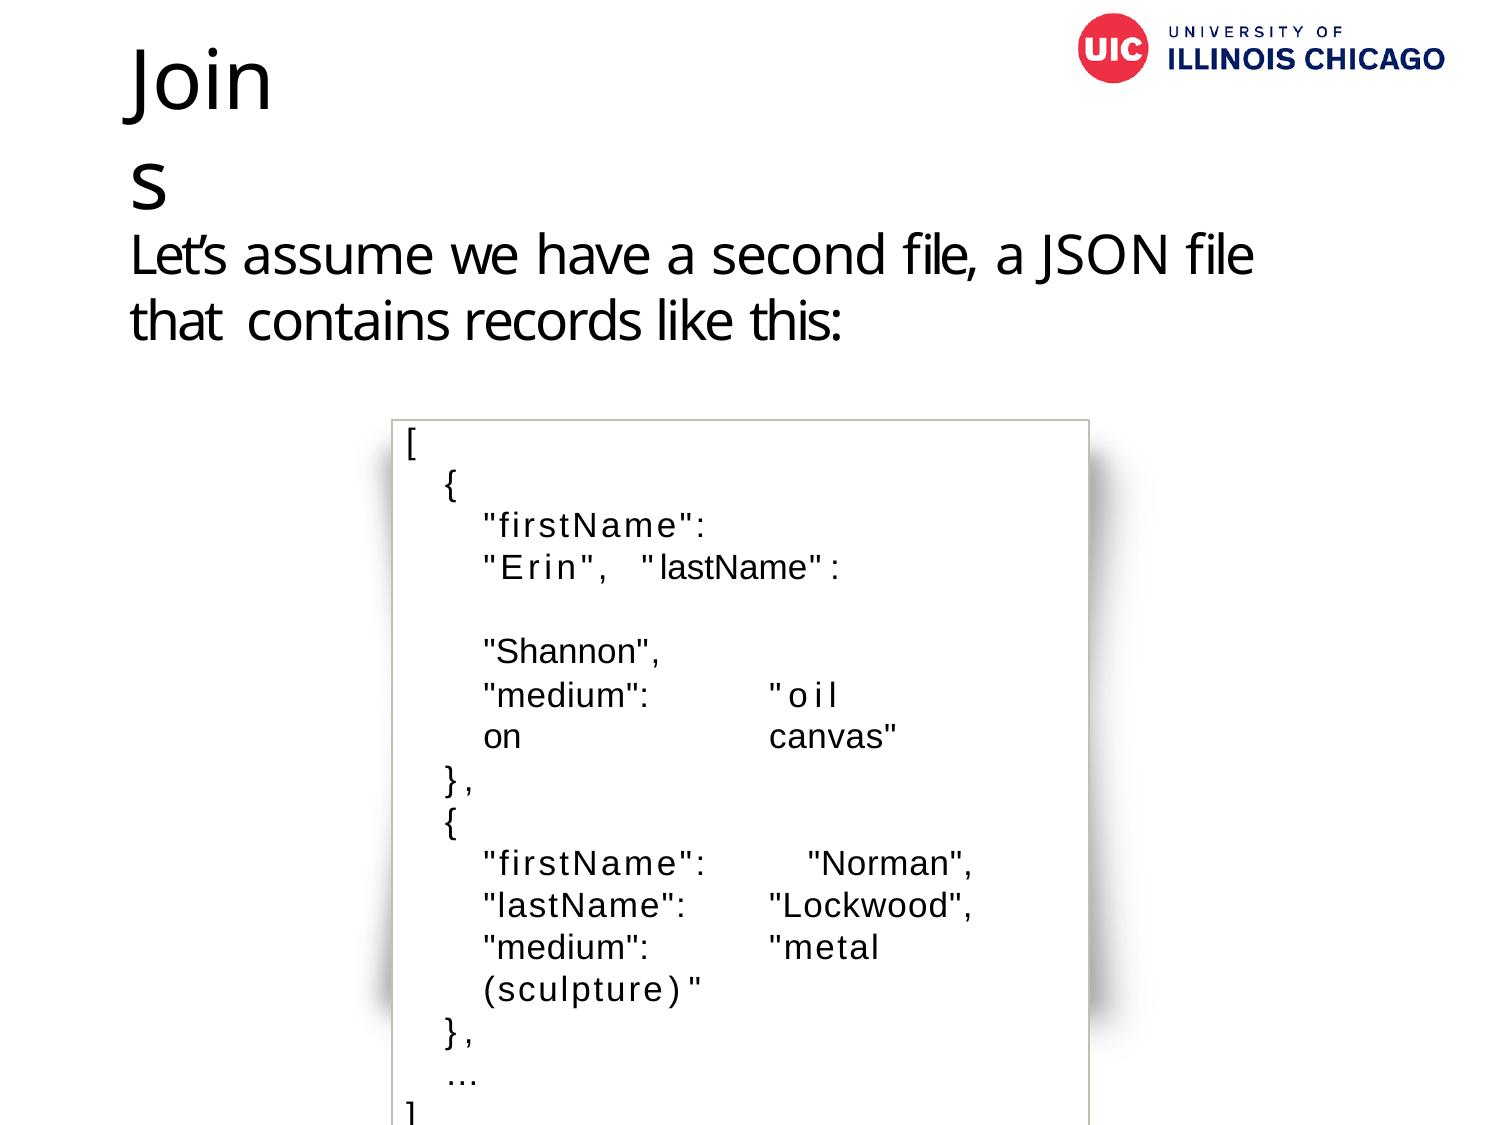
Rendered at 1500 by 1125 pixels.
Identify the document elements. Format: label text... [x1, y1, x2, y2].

text_box Let’s assume we have a second file, a JSON file that contains records like this: [127, 217, 1269, 352]
text_box [ { "firstName": "Erin", "lastName": "Shannon", "medium": "oil on canvas" }, { "firstName": "Norman", "lastName": "Lockwood", "medium": "metal (sculpture)" }, … ] [392, 419, 1089, 1125]
text_box [347, 417, 1138, 1048]
title Joins [127, 24, 320, 217]
text_box [323, 393, 1195, 1092]
picture [1076, 11, 1448, 86]
